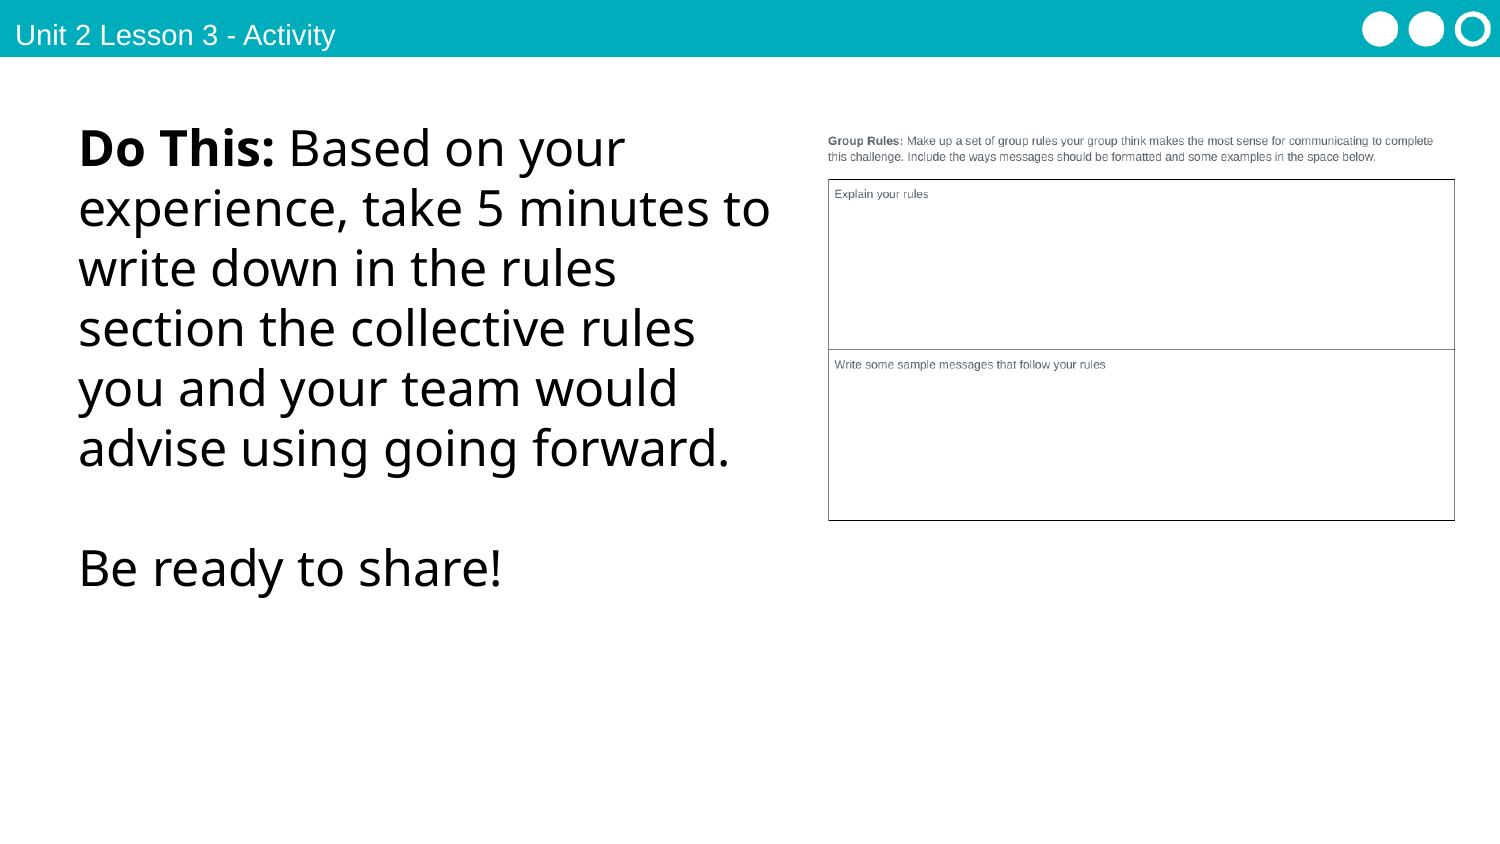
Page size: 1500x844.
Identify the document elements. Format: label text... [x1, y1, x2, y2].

text_box Unit 2 Lesson 3 - Activity [0, 0, 750, 58]
picture [0, 0, 1500, 844]
text_box Do This: Based on your experience, take 5 minutes to write down in the rules section the collective rules you and your team would advise using going forward. Be ready to share! [63, 101, 800, 594]
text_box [1364, 13, 1488, 45]
